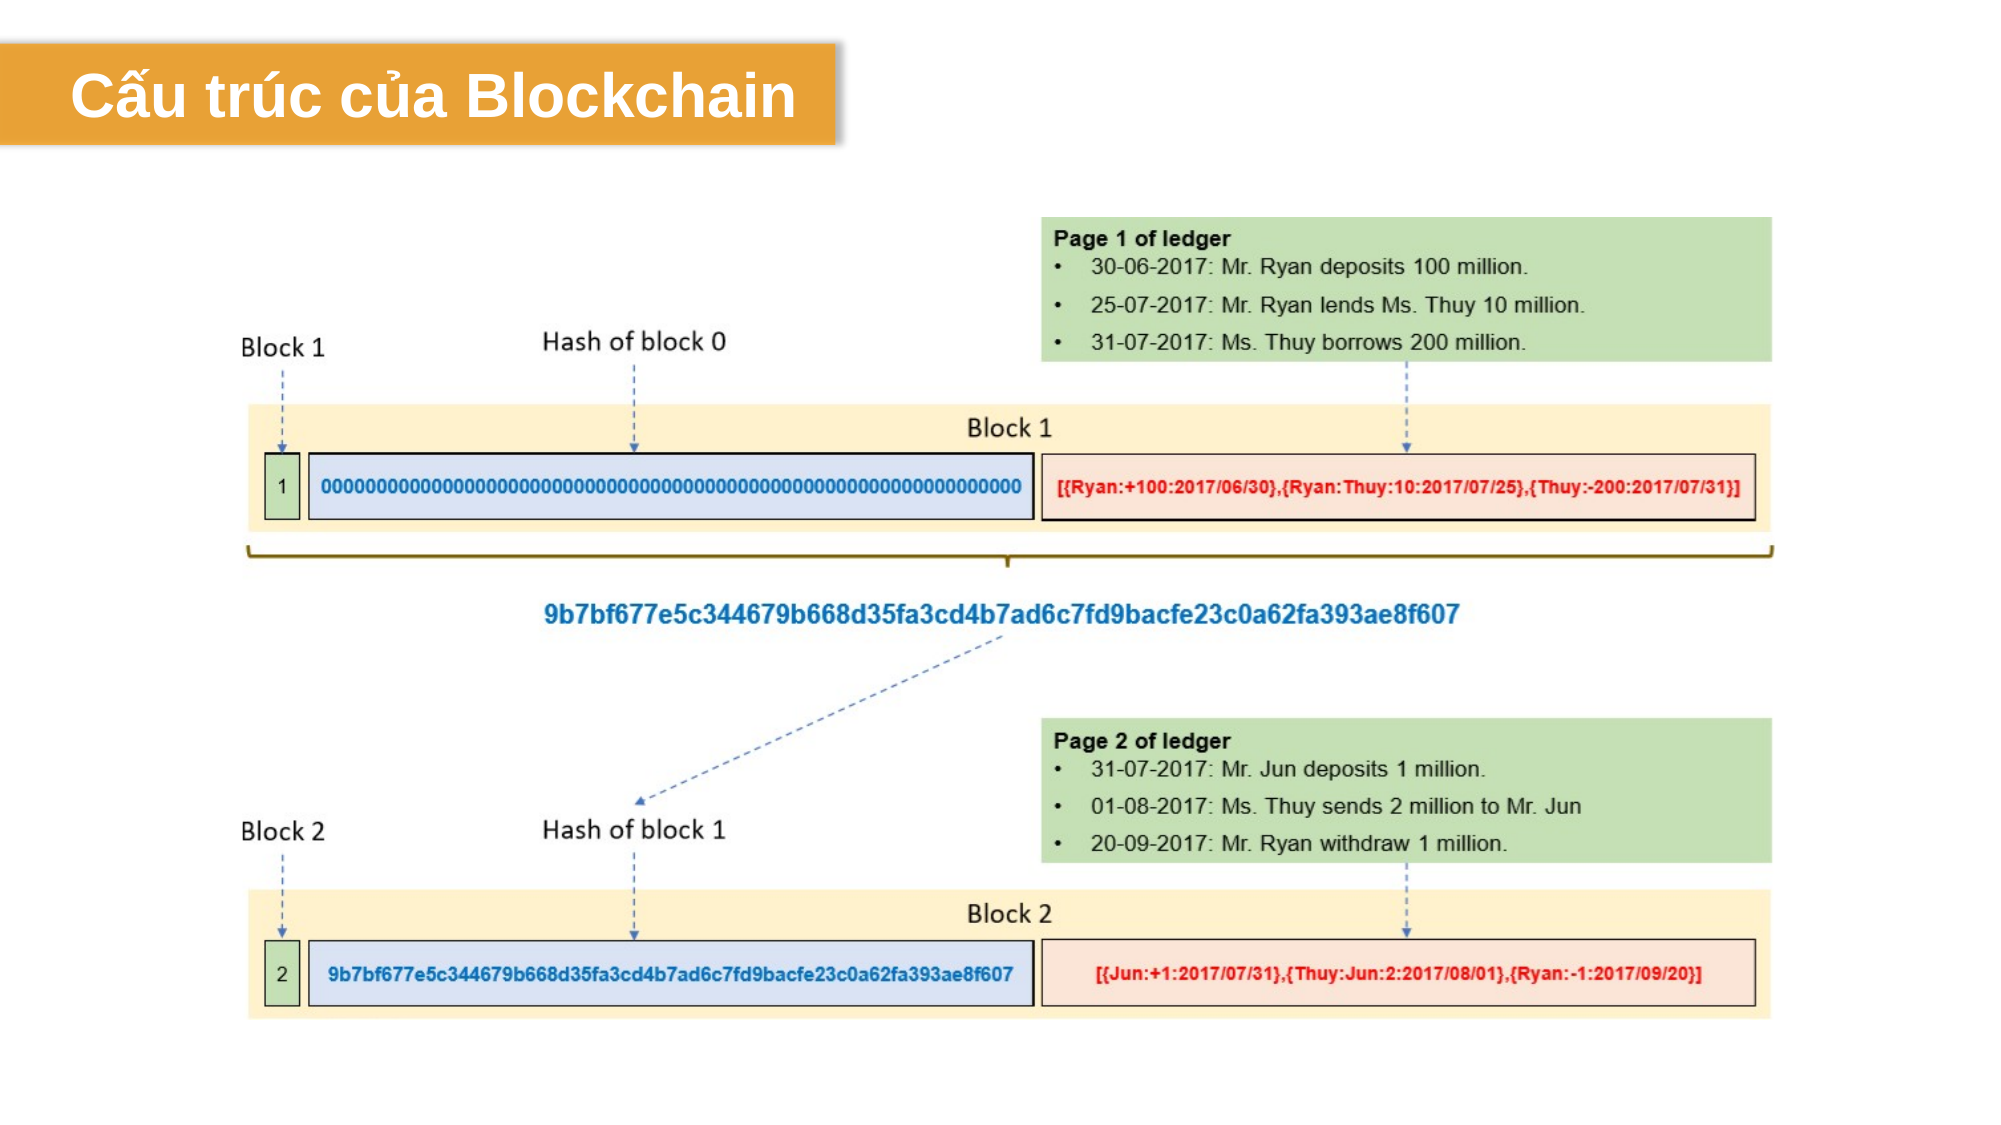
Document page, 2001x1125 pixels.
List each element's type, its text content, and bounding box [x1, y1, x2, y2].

text_box [0, 31, 854, 156]
text_box [0, 43, 836, 145]
title Cấu trúc của Blockchain [68, 52, 802, 243]
text_box [242, 217, 1775, 1020]
